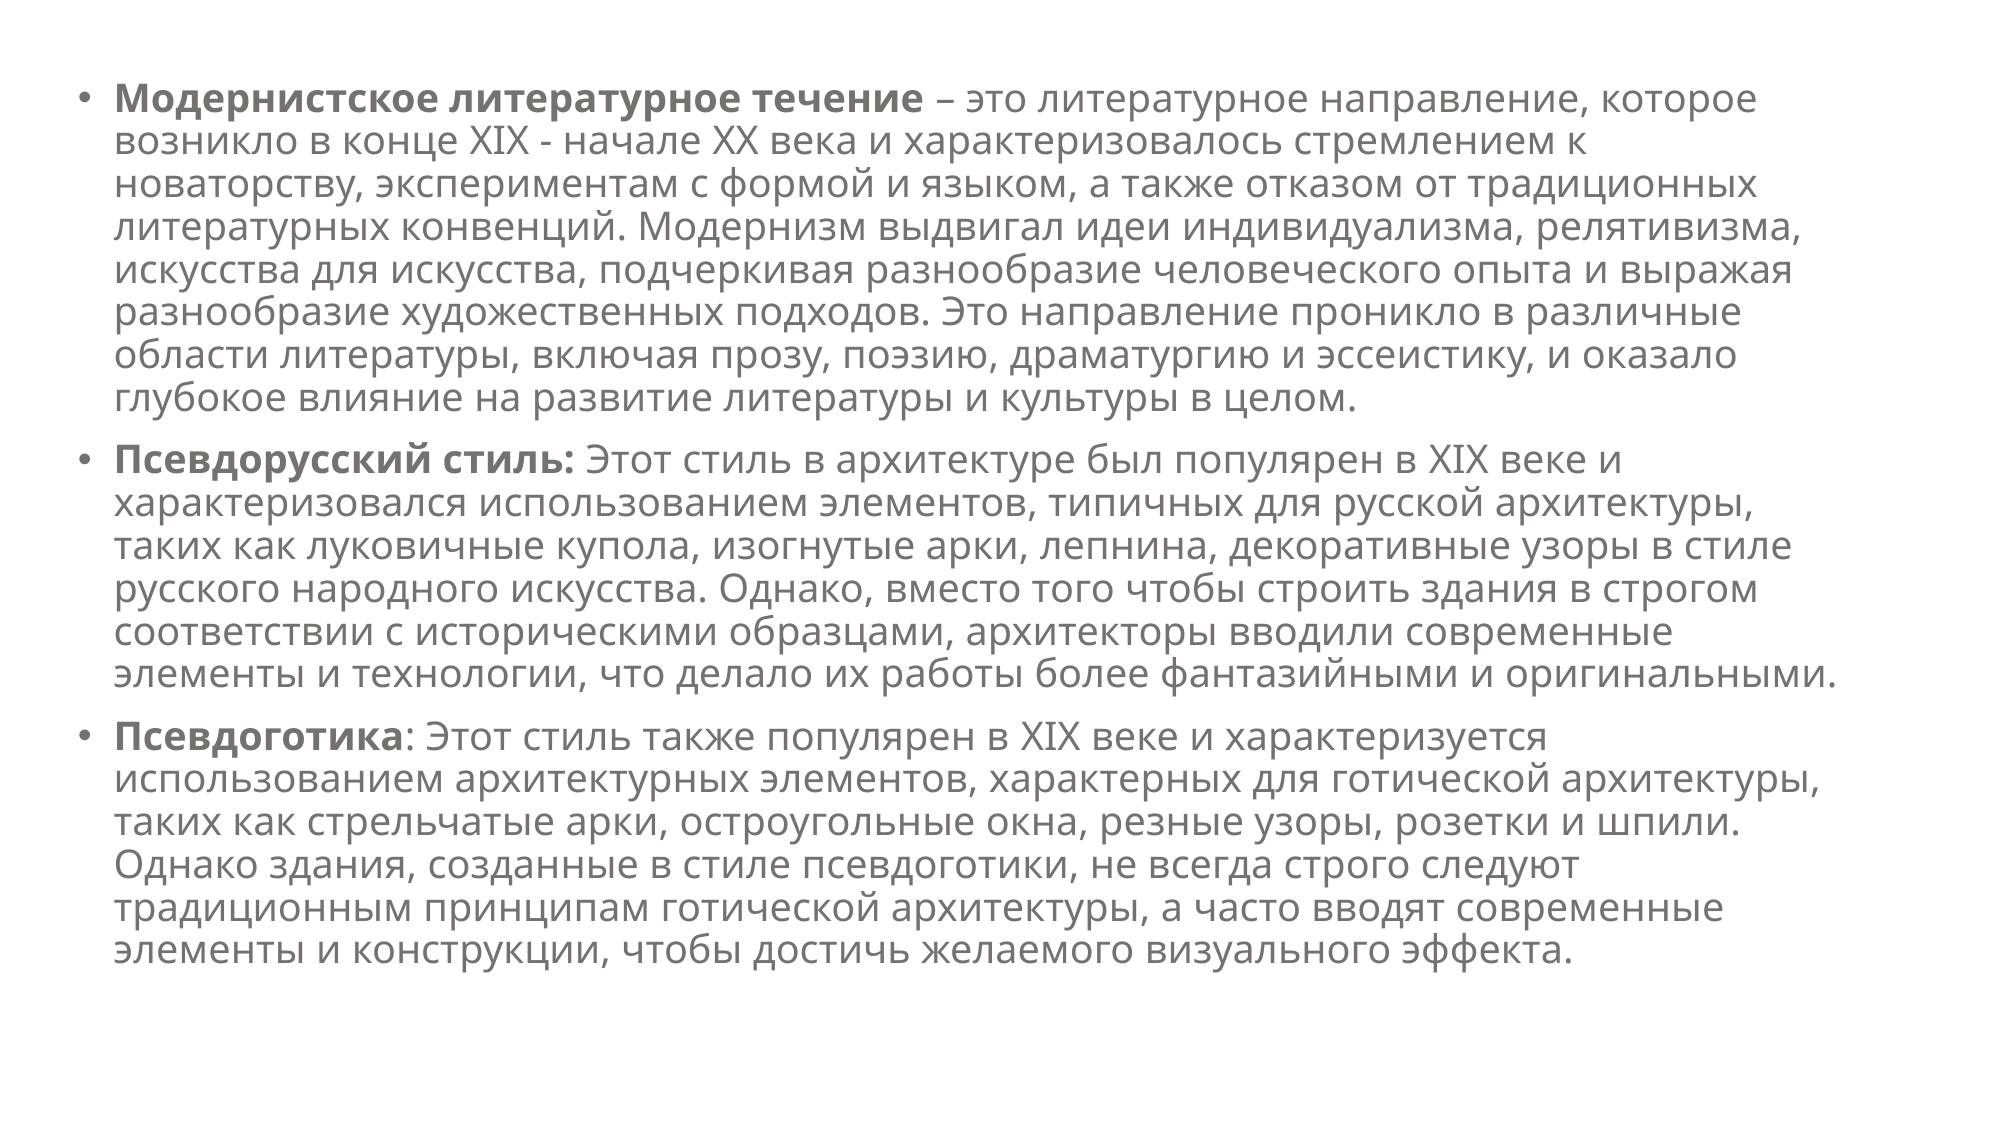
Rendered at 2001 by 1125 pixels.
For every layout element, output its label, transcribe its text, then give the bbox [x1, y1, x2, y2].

list Модернистское литературное течение – это литературное направление, которое возникло в конце XIX - начале XX века и характеризовалось стремлением к новаторству, экспериментам с формой и языком, а также отказом от традиционных литературных конвенций. Модернизм выдвигал идеи индивидуализма, релятивизма, искусства для искусства, подчеркивая разнообразие человеческого опыта и выражая разнообразие художественных подходов. Это направление проникло в различные области литературы, включая прозу, поэзию, драматургию и эссеистику, и оказало глубокое влияние на развитие литературы и культуры в целом. Псевдорусский стиль: Этот стиль в архитектуре был популярен в XIX веке и характеризовался использованием элементов, типичных для русской архитектуры, таких как луковичные купола, изогнутые арки, лепнина, декоративные узоры в стиле русского народного искусства. Однако, вместо того чтобы строить здания в строгом соответствии с историческими образцами, архитекторы вводили современные элементы и технологии, что делало их работы более фантазийными и оригинальными. Псевдоготика: Этот стиль также популярен в XIX веке и характеризуется использованием архитектурных элементов, характерных для готической архитектуры, таких как стрельчатые арки, остроугольные окна, резные узоры, розетки и шпили. Однако здания, созданные в стиле псевдоготики, не всегда строго следуют традиционным принципам готической архитектуры, а часто вводят современные элементы и конструкции, чтобы достичь желаемого визуального эффекта. [62, 70, 1863, 1055]
